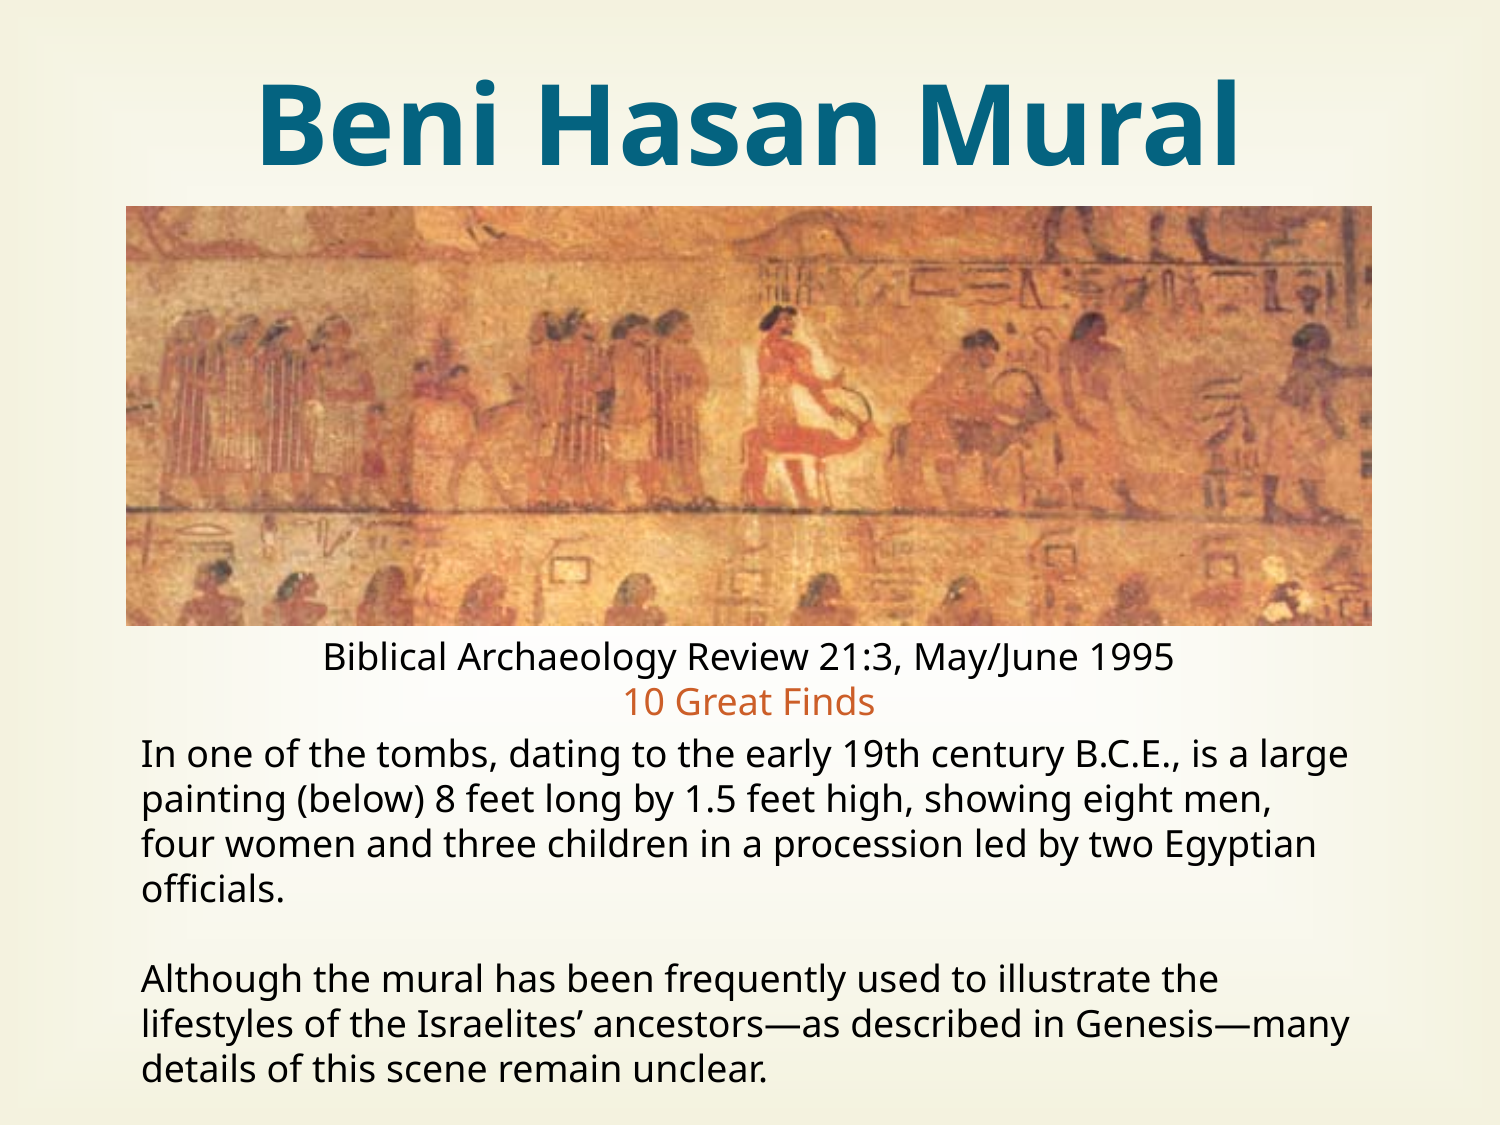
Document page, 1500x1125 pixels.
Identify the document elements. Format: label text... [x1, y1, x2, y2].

text_box Biblical Archaeology Review 21:3, May/June 1995 10 Great Finds [307, 637, 1191, 722]
text_box In one of the tombs, dating to the early 19th century B.C.E., is a large painting (below) 8 feet long by 1.5 feet high, showing eight men, four women and three children in a procession led by two Egyptian officials. Although the mural has been frequently used to illustrate the lifestyles of the Israelites’ ancestors—as described in Genesis—many details of this scene remain unclear. [126, 722, 1372, 1098]
title Beni Hasan Mural [112, 33, 1386, 207]
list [125, 206, 1373, 627]
